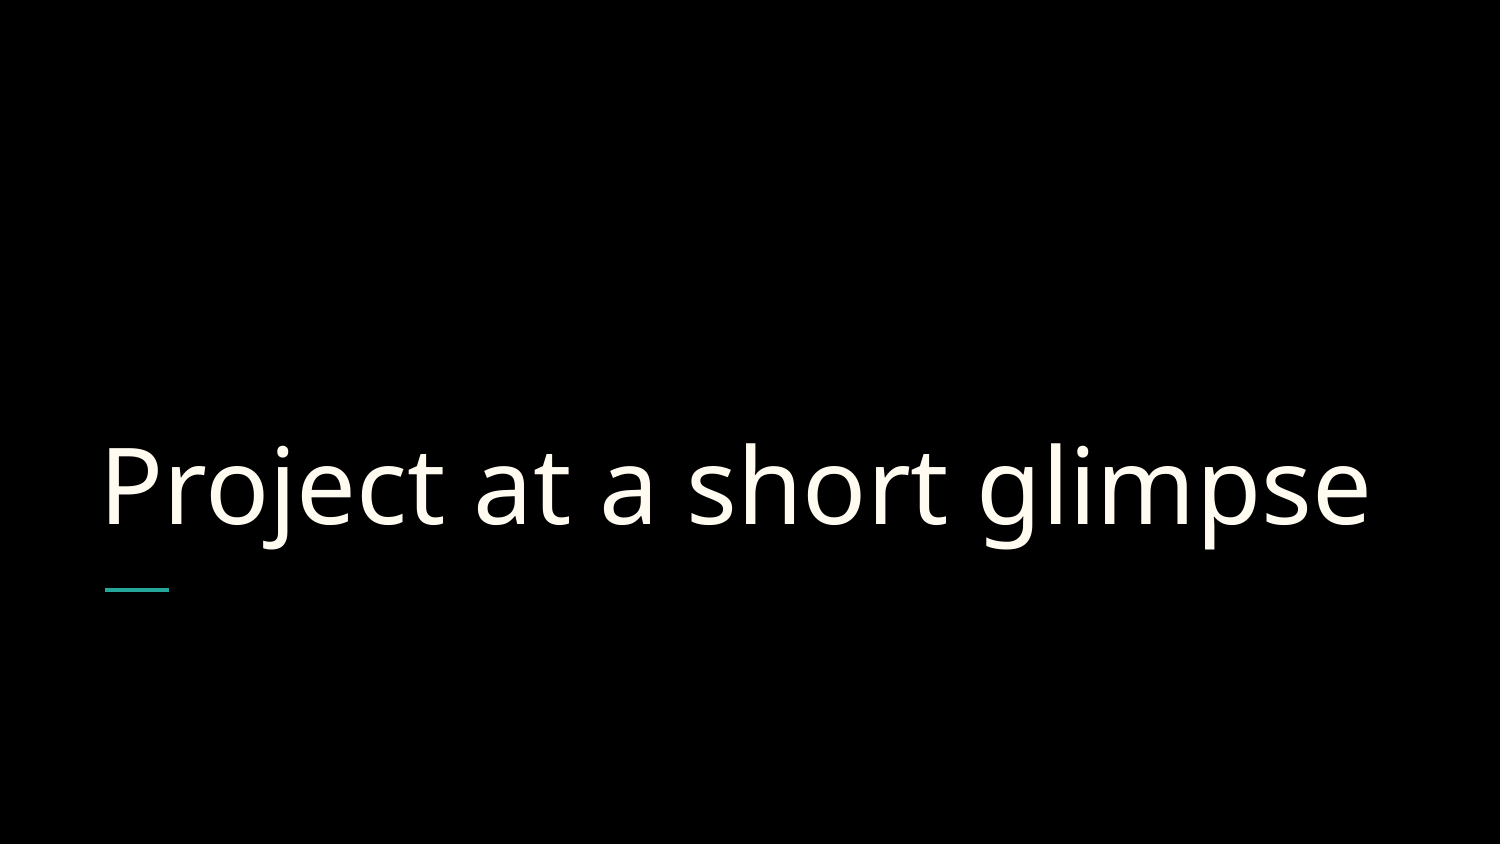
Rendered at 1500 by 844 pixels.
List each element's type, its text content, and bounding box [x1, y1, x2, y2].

title Project at a short glimpse [84, 310, 1416, 561]
